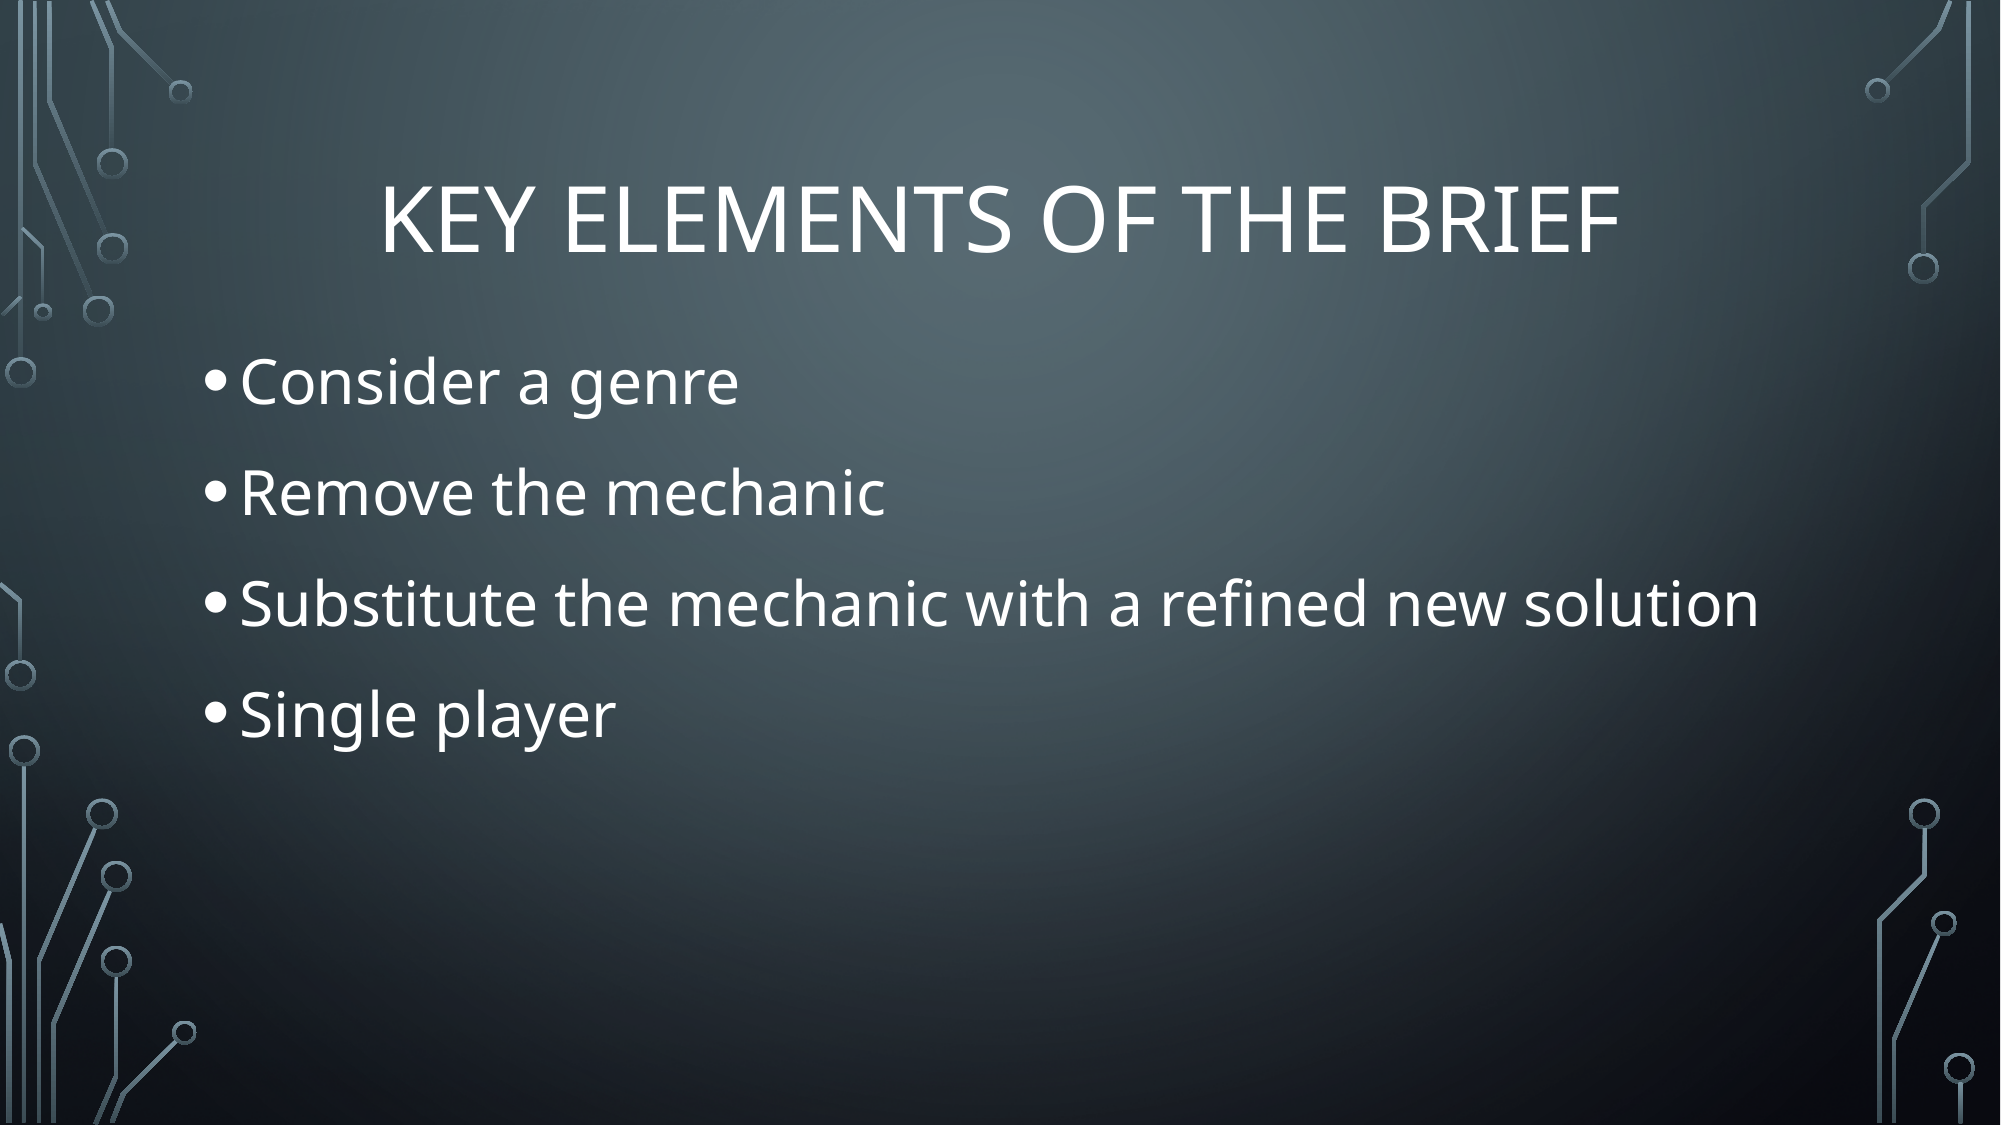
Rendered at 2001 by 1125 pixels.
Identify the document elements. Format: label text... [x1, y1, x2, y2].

title Key elements of the brief [187, 101, 1813, 319]
list Consider a genre Remove the mechanic Substitute the mechanic with a refined new solution Single player [187, 319, 1813, 901]
